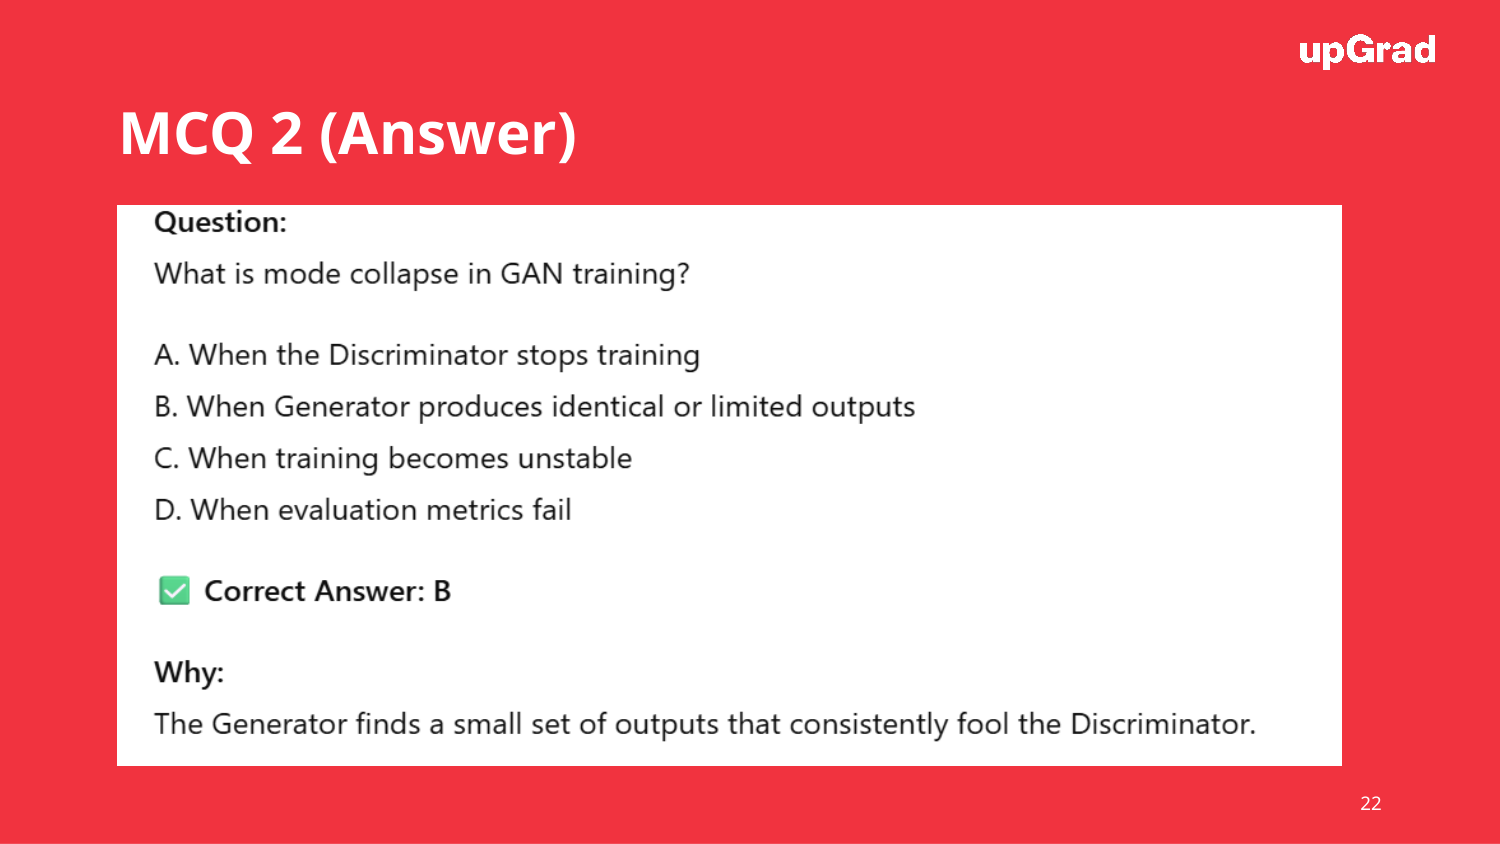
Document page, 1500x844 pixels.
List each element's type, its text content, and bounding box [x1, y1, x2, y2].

picture [1300, 34, 1435, 70]
title MCQ 2 (Answer) [103, 89, 1087, 182]
slide_number 22 [1059, 782, 1397, 827]
picture [117, 205, 1343, 767]
